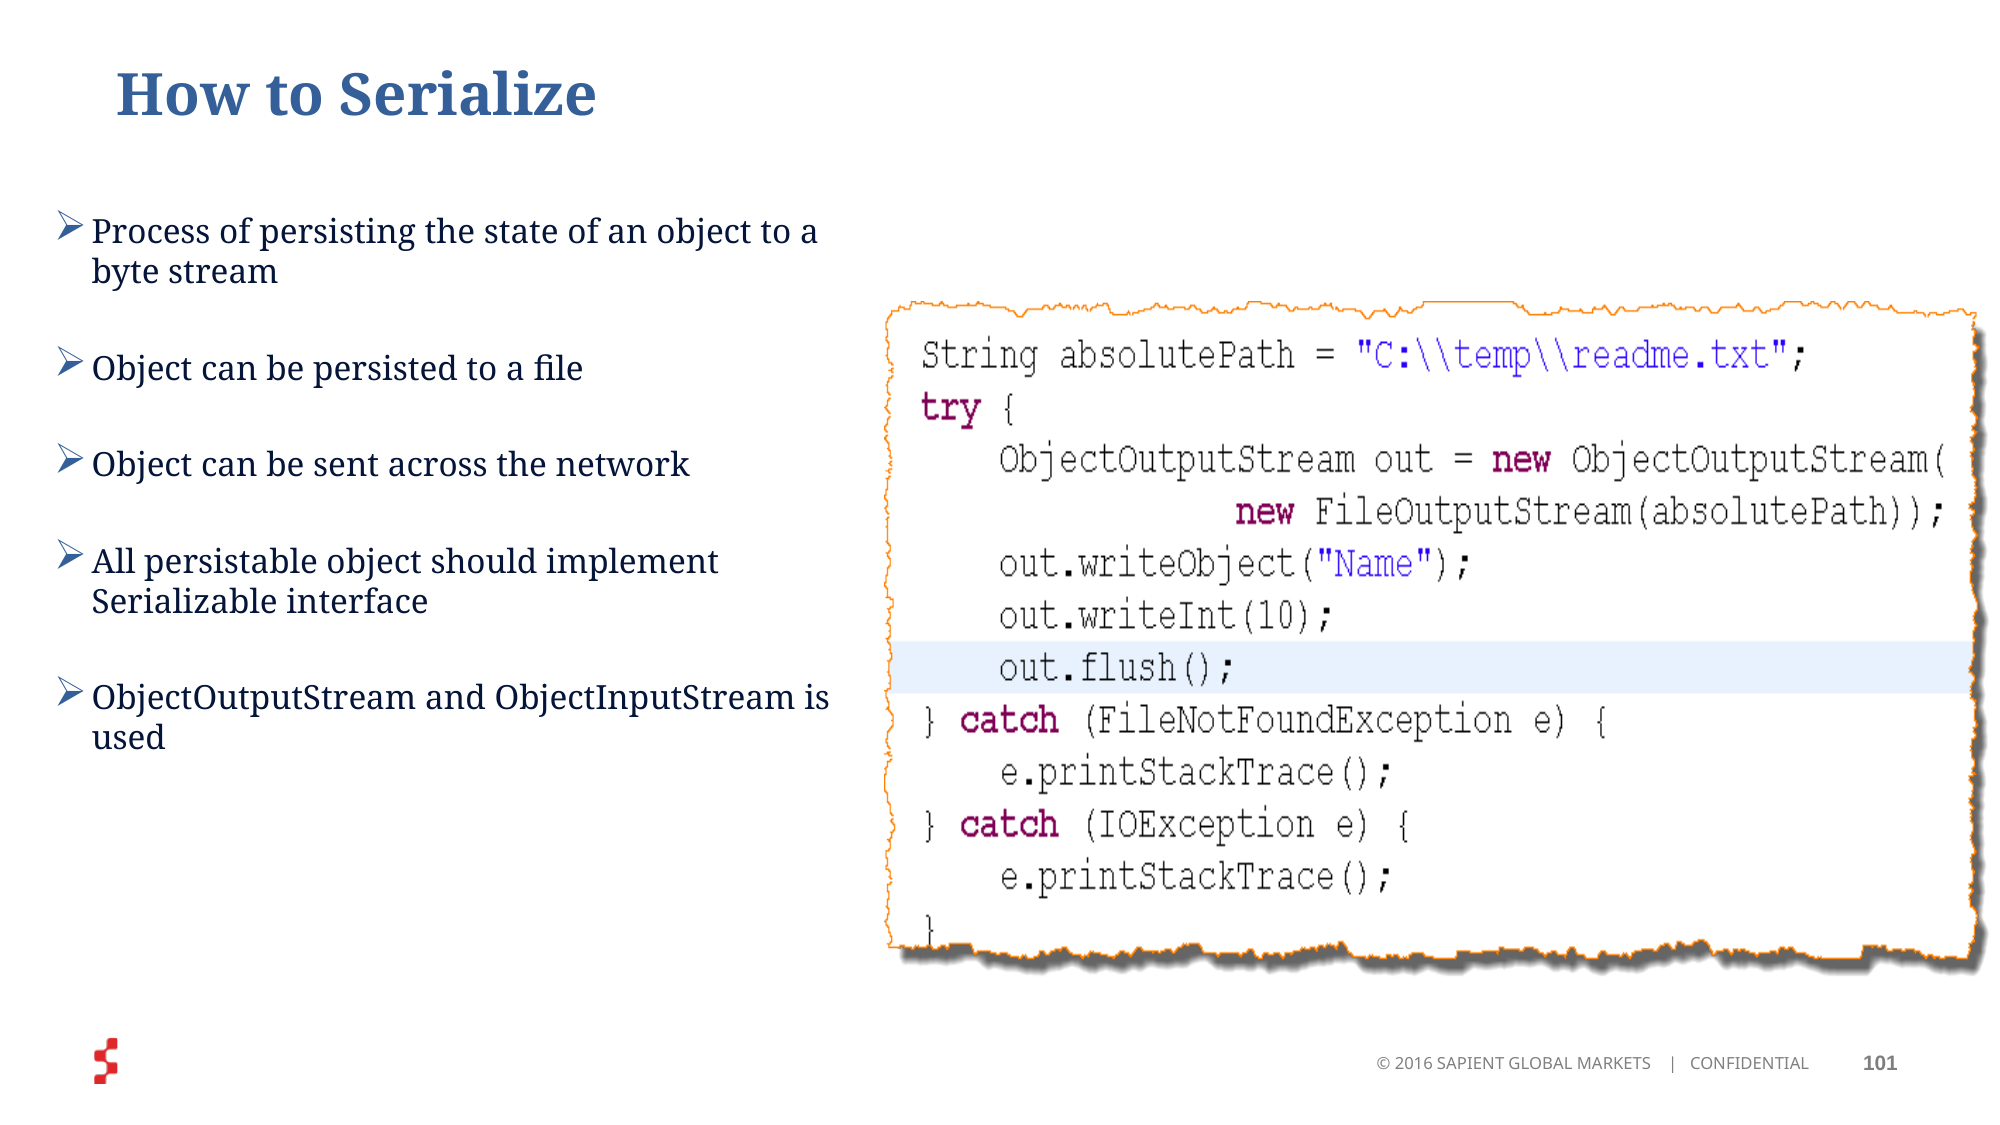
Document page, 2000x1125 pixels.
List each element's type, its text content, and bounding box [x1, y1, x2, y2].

list Process of persisting the state of an object to a byte stream Object can be persisted to a file Object can be sent across the network All persistable object should implement Serializable interface ObjectOutputStream and ObjectInputStream is used [54, 210, 881, 973]
picture [883, 300, 2000, 988]
title How to Serialize [116, 50, 1967, 163]
